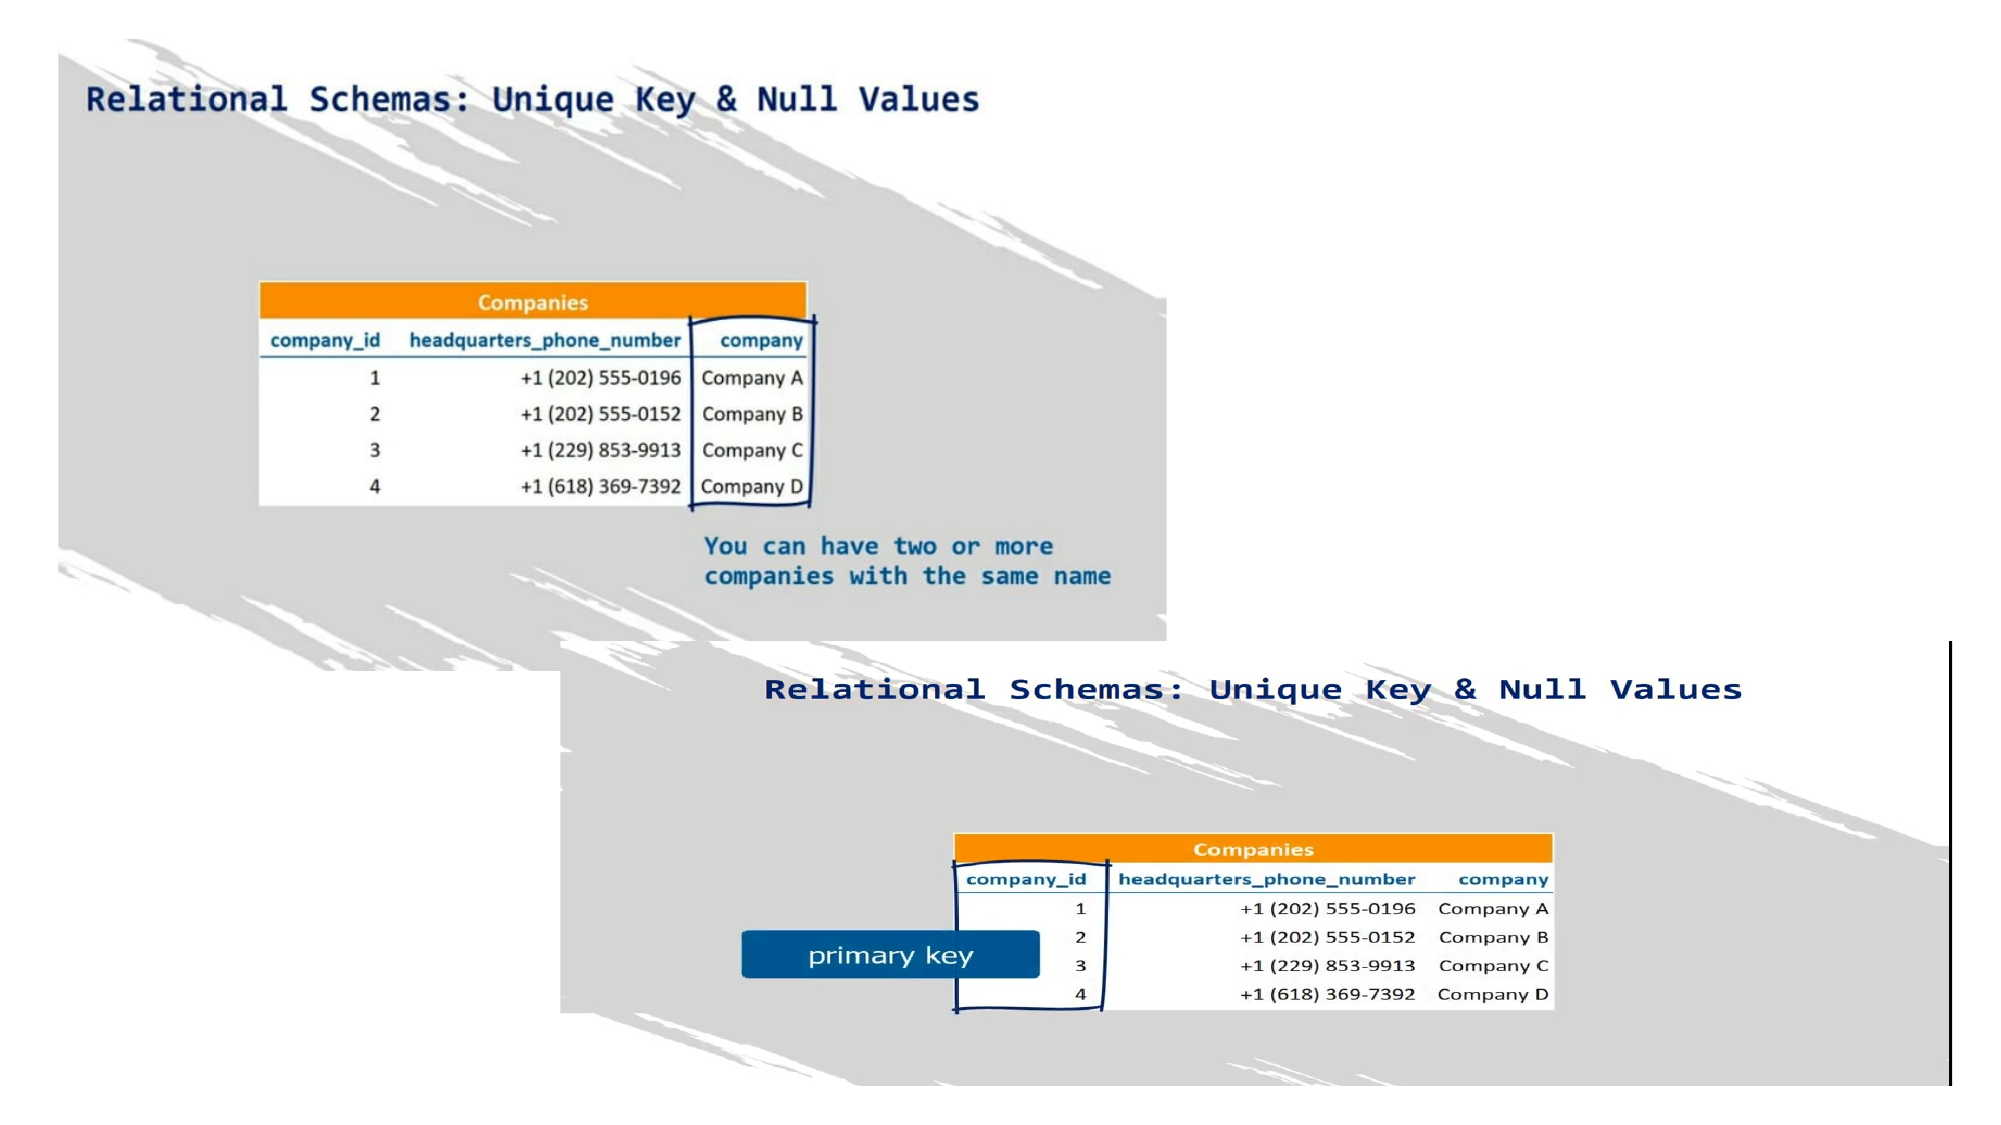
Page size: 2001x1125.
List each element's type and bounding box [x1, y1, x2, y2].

picture [560, 641, 1953, 1086]
list [58, 38, 1167, 671]
